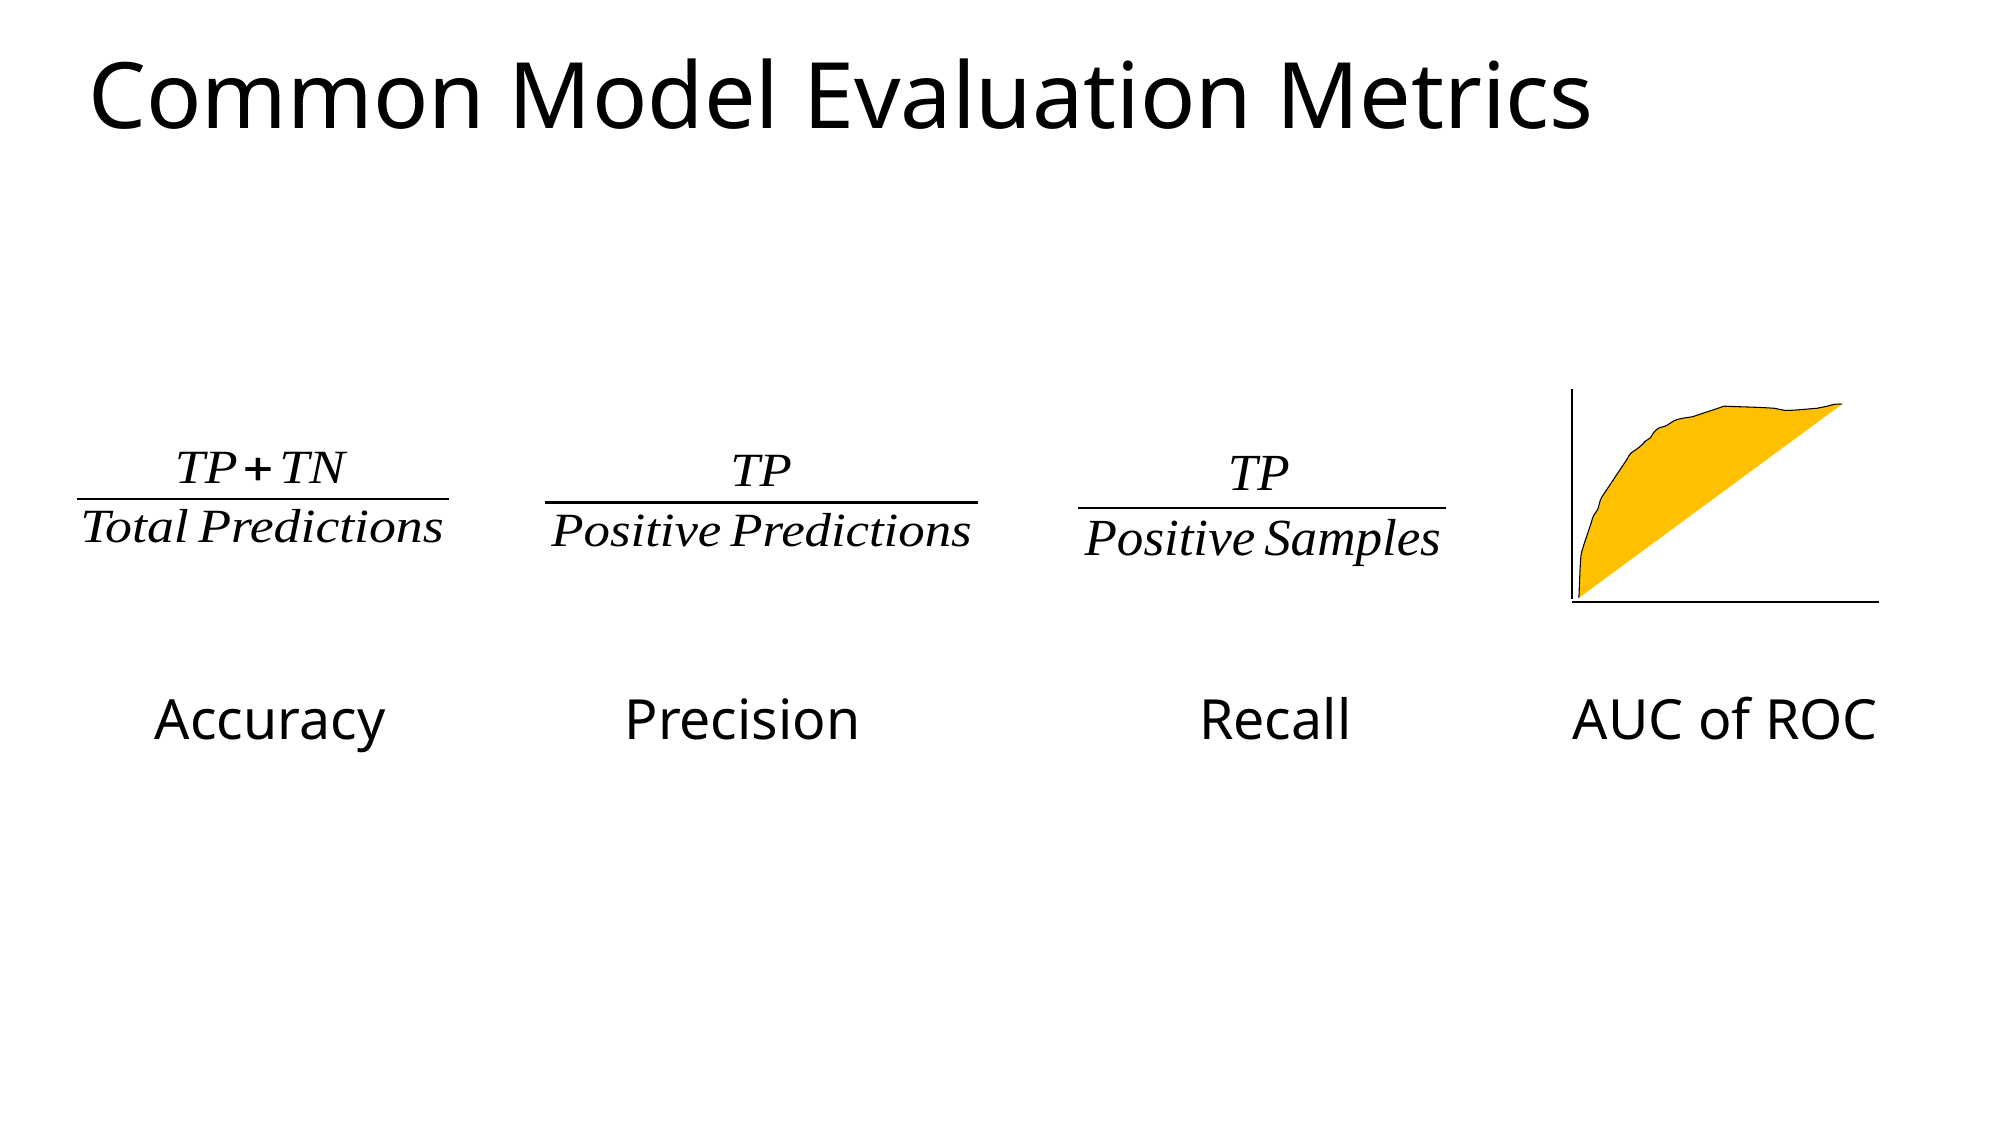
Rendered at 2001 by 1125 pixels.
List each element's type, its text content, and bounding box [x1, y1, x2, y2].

list Recall [1078, 683, 1472, 759]
list Accuracy [73, 683, 467, 759]
text_box [1578, 403, 1843, 598]
title Common Model Evaluation Metrics [73, 42, 1869, 162]
list AUC of ROC [1528, 683, 1922, 759]
list Precision [546, 683, 940, 759]
